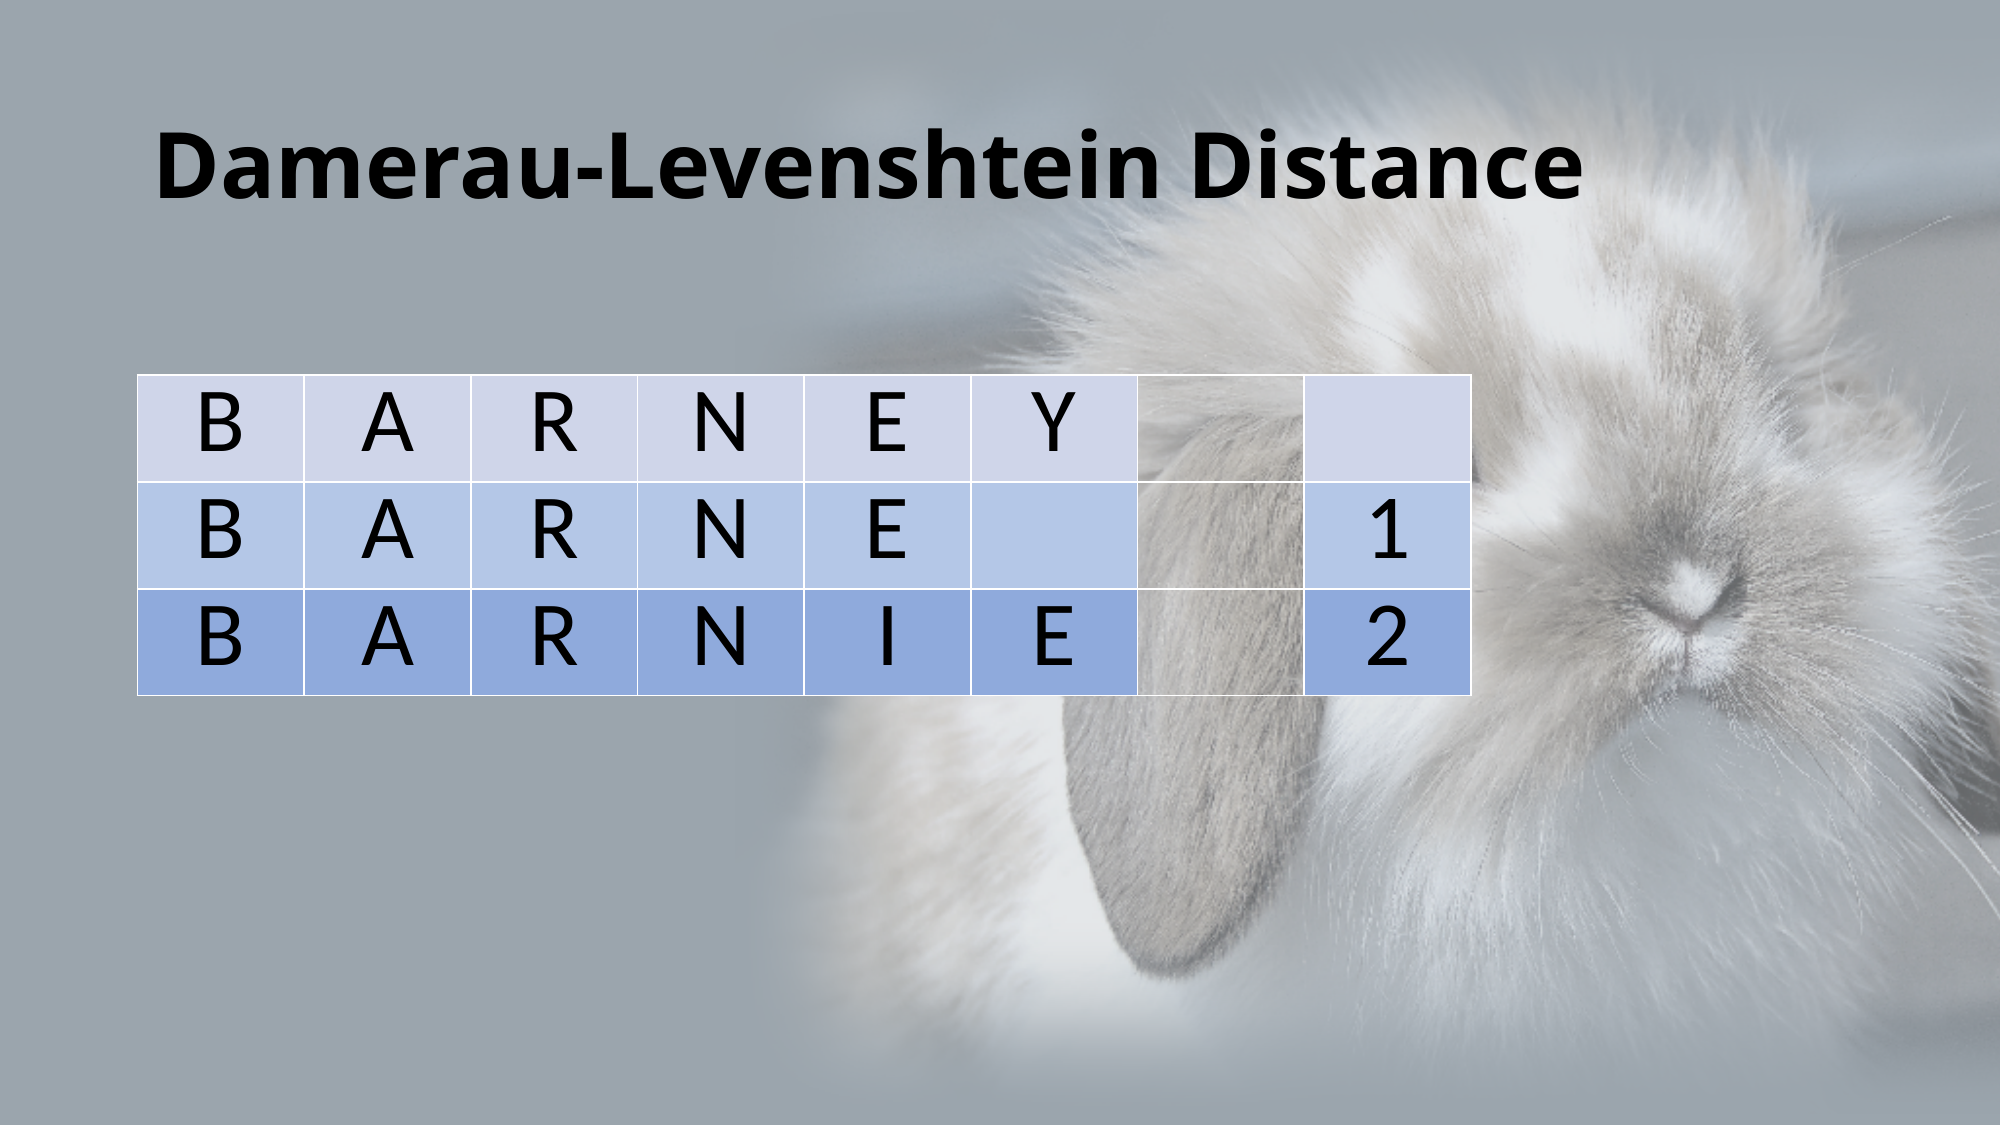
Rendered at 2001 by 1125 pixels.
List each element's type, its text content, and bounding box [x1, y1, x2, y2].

table_cell R [472, 483, 637, 588]
table_cell R [472, 590, 637, 695]
title Damerau-Levenshtein Distance [137, 59, 727, 278]
table_header B [138, 376, 303, 481]
table_cell B [138, 483, 303, 588]
picture [727, 2, 2000, 1125]
table_cell B [138, 590, 303, 695]
table_cell A [305, 483, 470, 588]
table_header R [472, 376, 637, 481]
table_cell N [638, 590, 727, 695]
table_header A [305, 376, 470, 481]
table_cell N [638, 483, 727, 588]
table_cell A [305, 590, 470, 695]
table_header N [638, 376, 727, 481]
